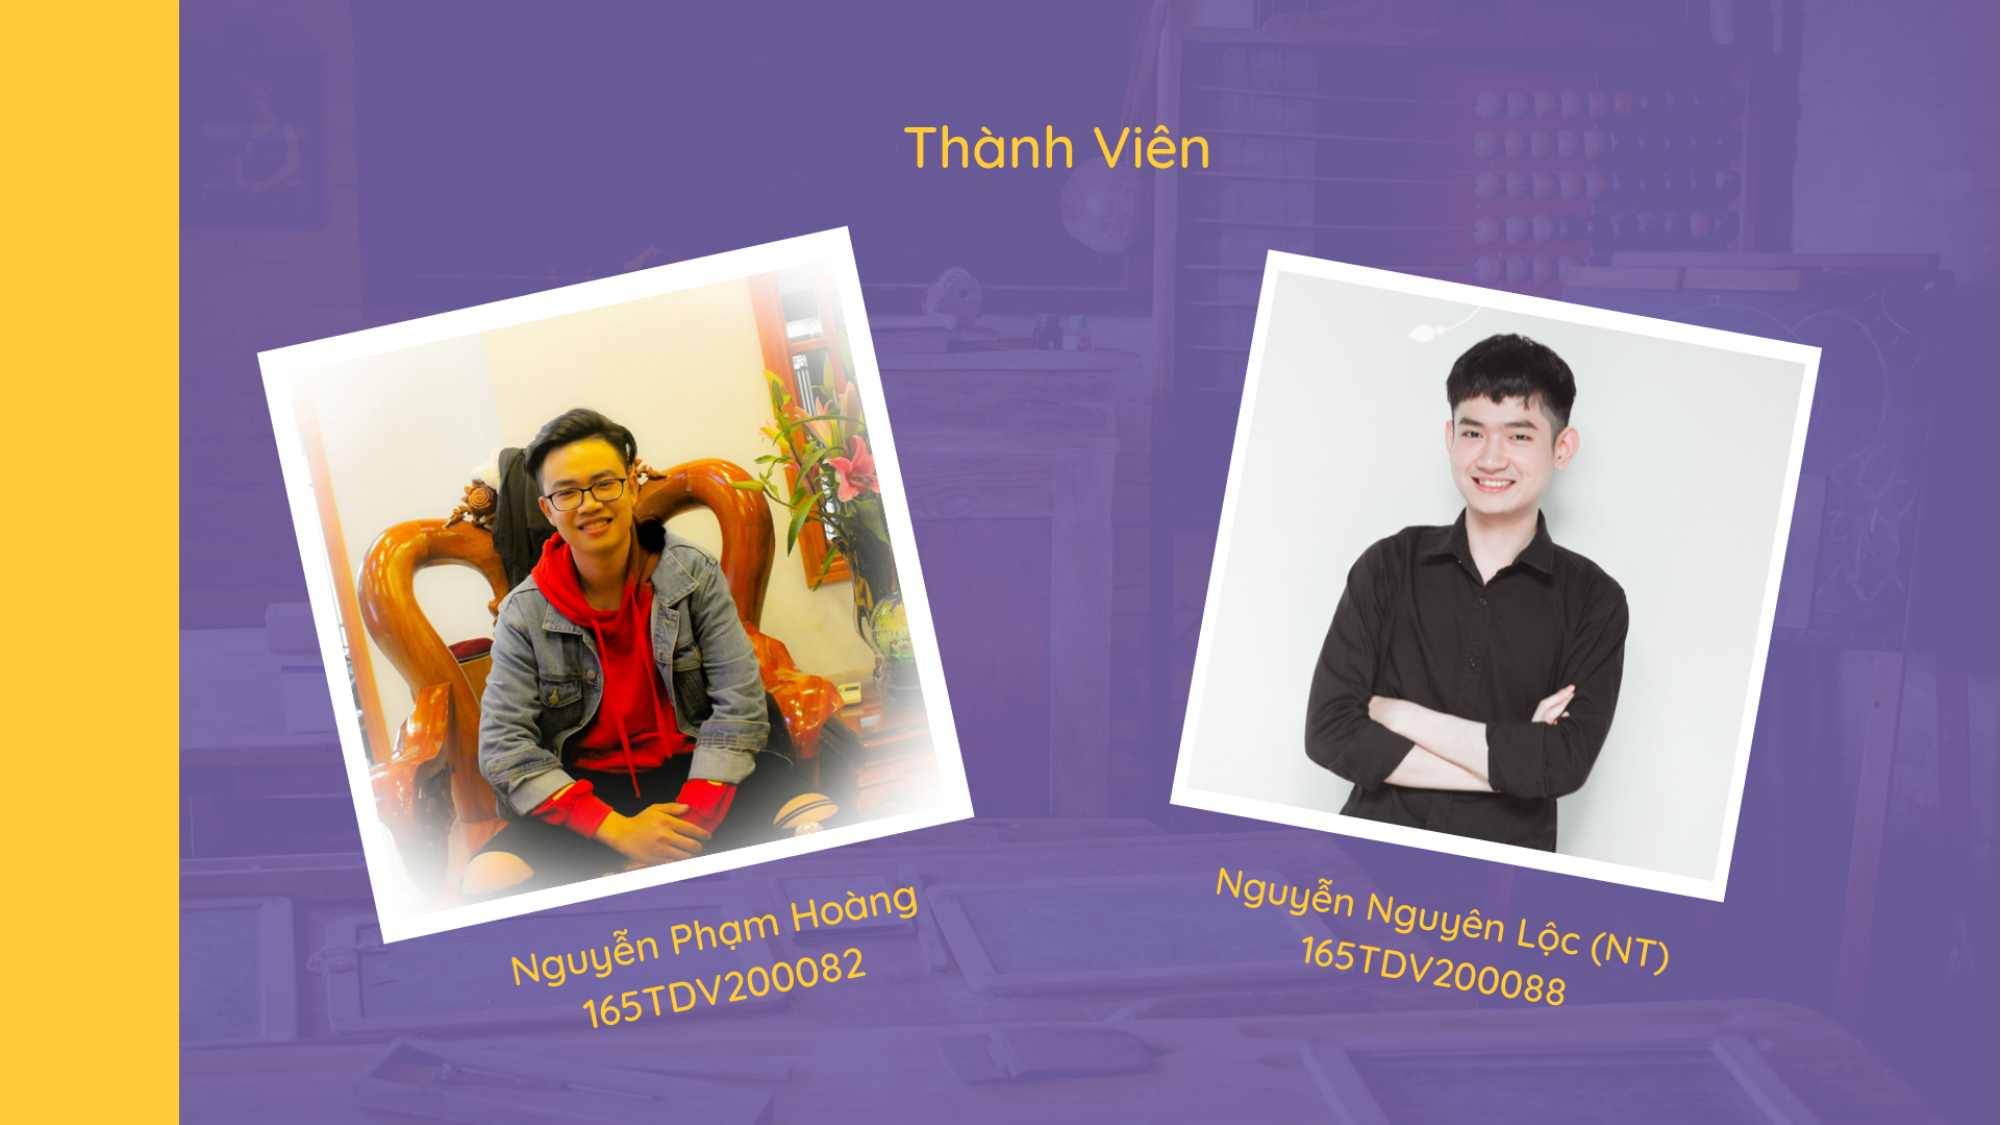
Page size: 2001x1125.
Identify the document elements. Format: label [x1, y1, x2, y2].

list [0, 0, 2000, 1125]
